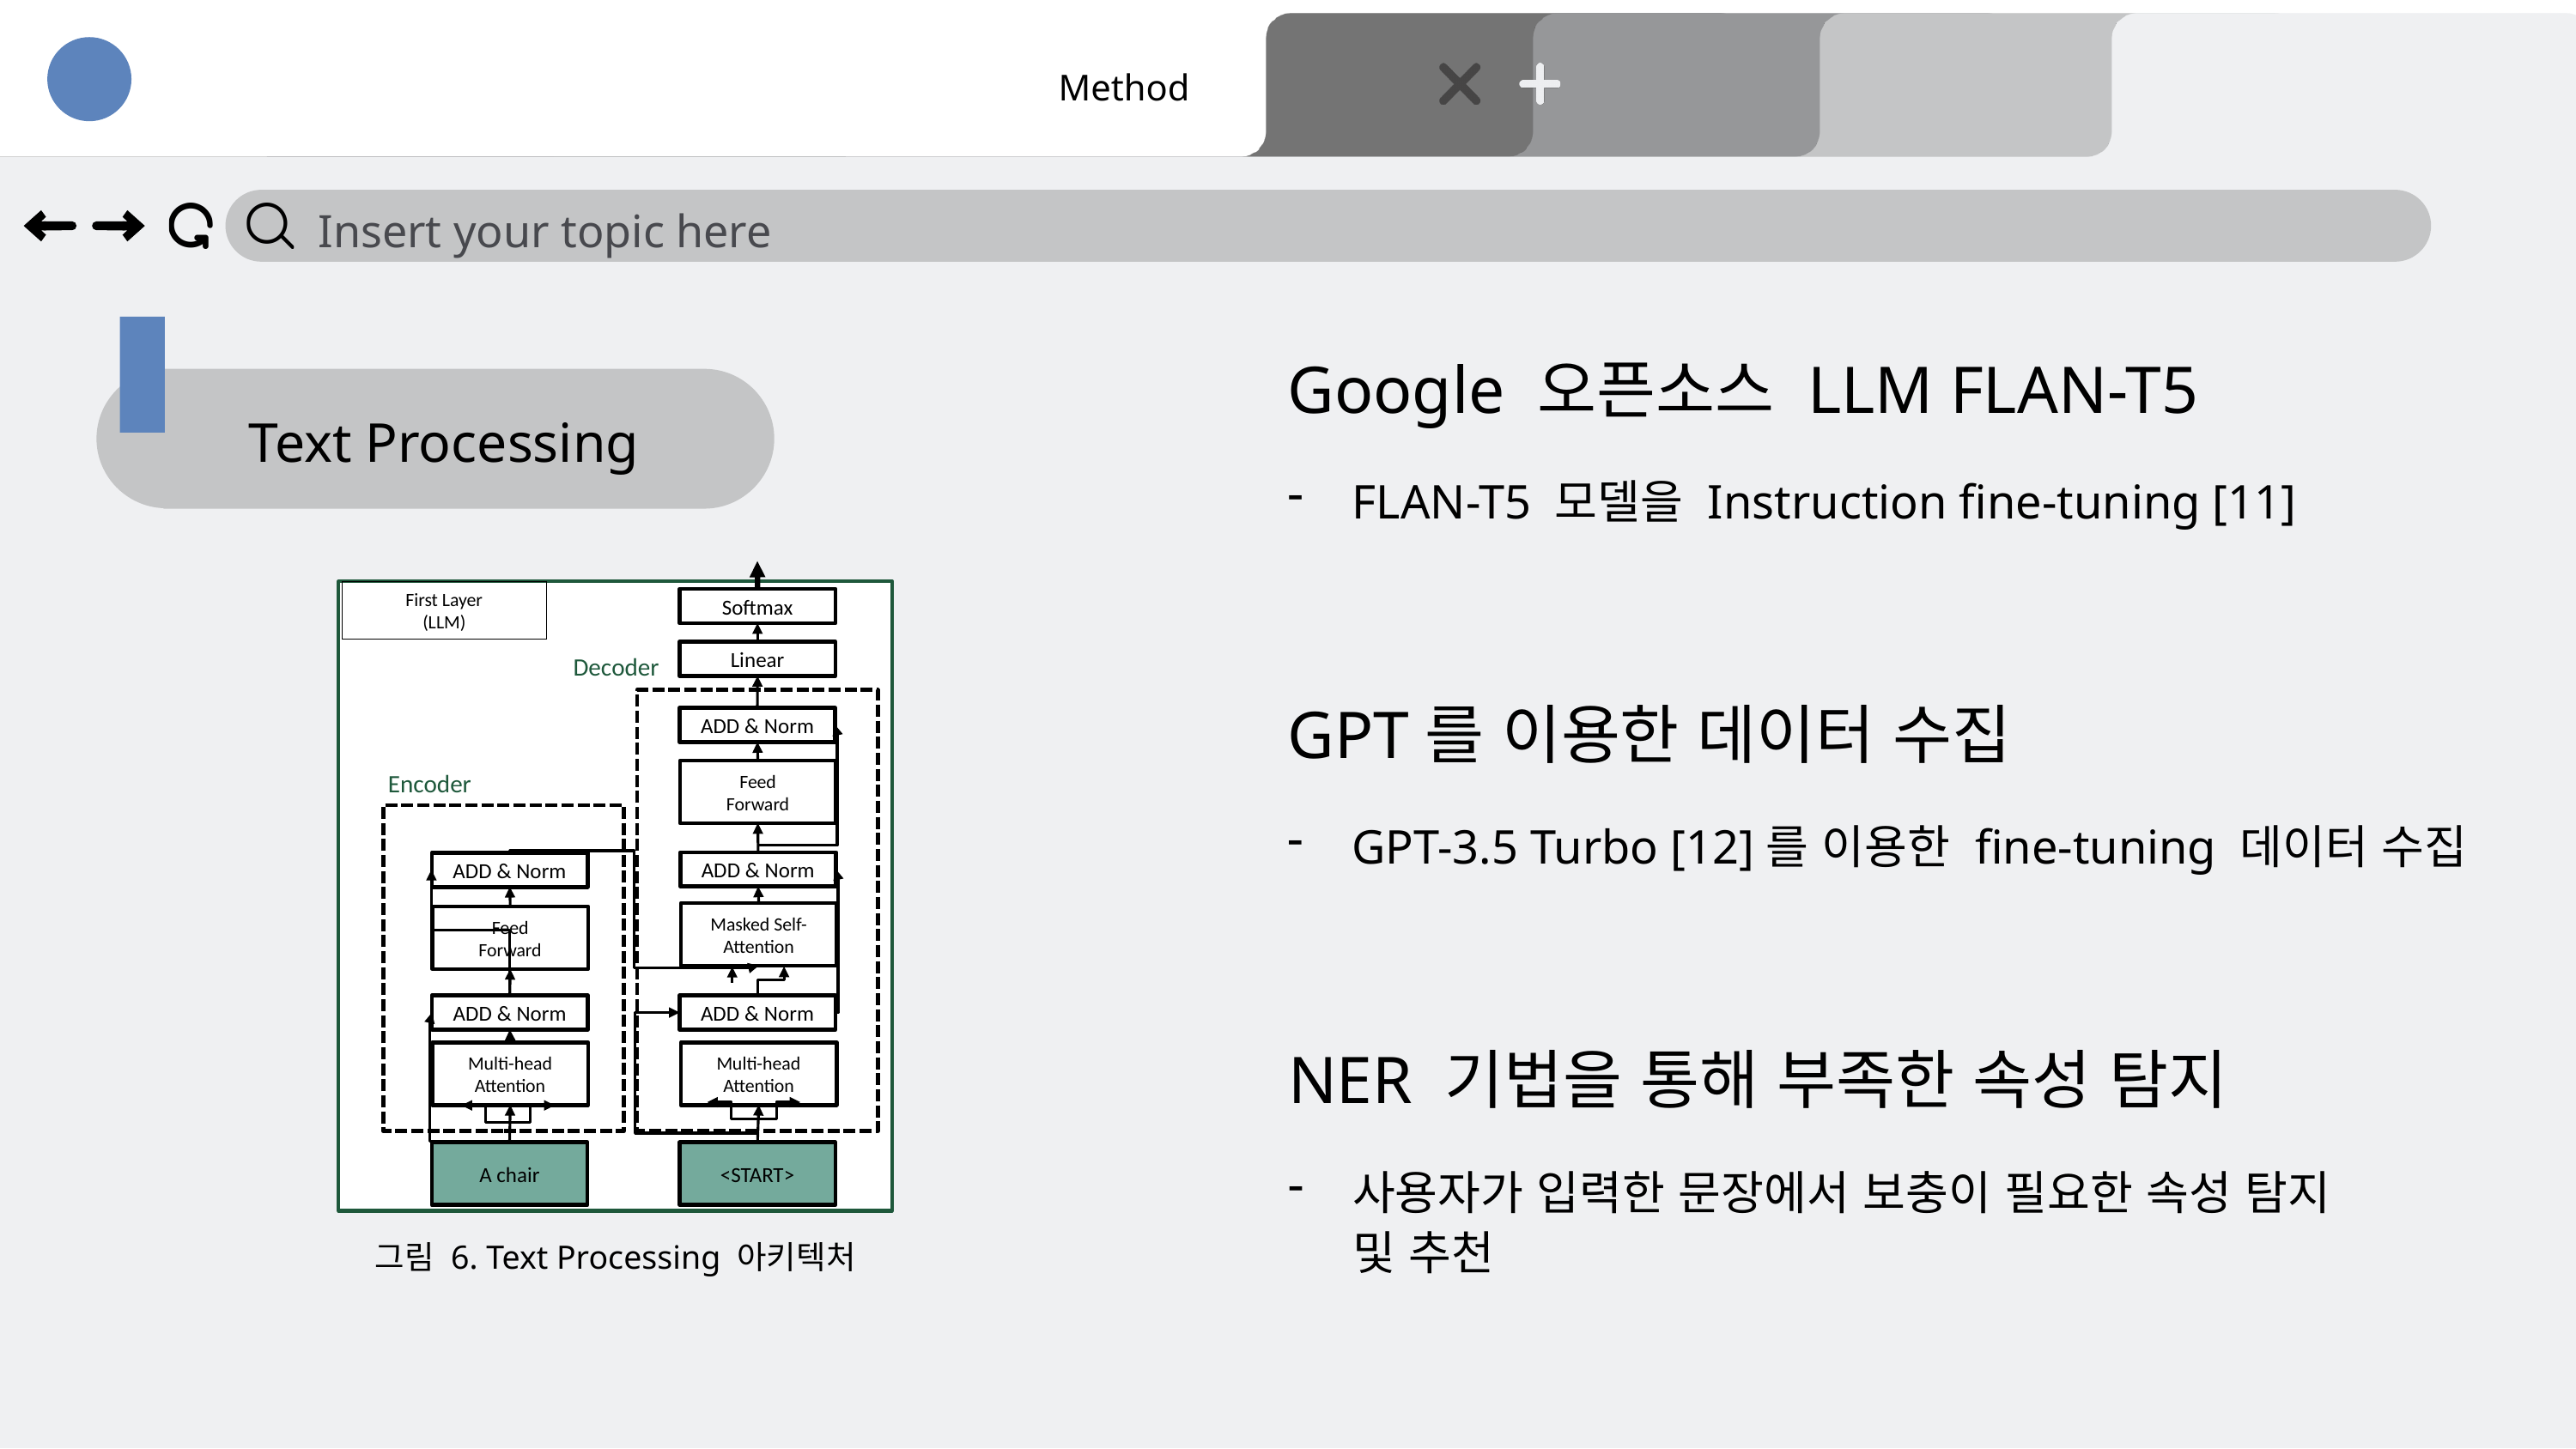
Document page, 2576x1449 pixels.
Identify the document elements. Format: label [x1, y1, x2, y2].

text_box [96, 316, 775, 509]
text_box [1287, 687, 2489, 937]
text_box [338, 561, 893, 1211]
text_box [1287, 1033, 2372, 1282]
text_box [0, 13, 2576, 1449]
text_box [1287, 342, 2374, 591]
